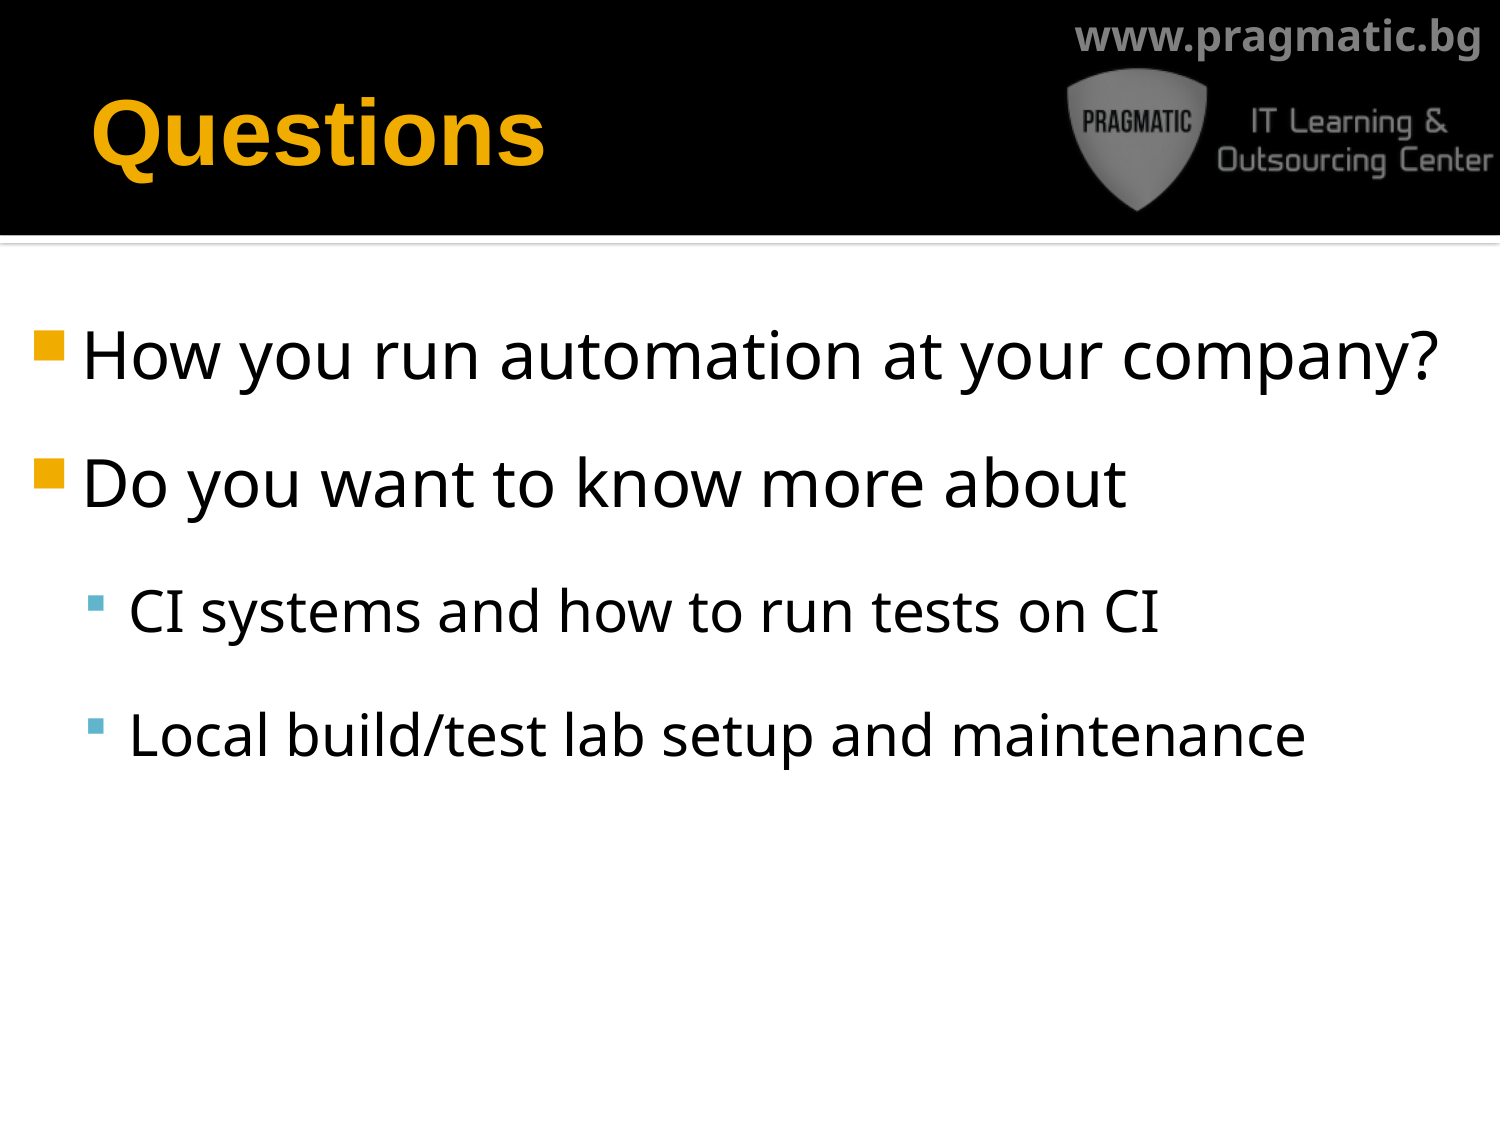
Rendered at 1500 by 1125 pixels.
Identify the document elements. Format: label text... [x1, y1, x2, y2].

title Questions [75, 24, 1063, 231]
picture [1063, 62, 1500, 217]
list How you run automation at your company? Do you want to know more about CI systems and how to run tests on CI Local build/test lab setup and maintenance [0, 249, 1500, 1125]
